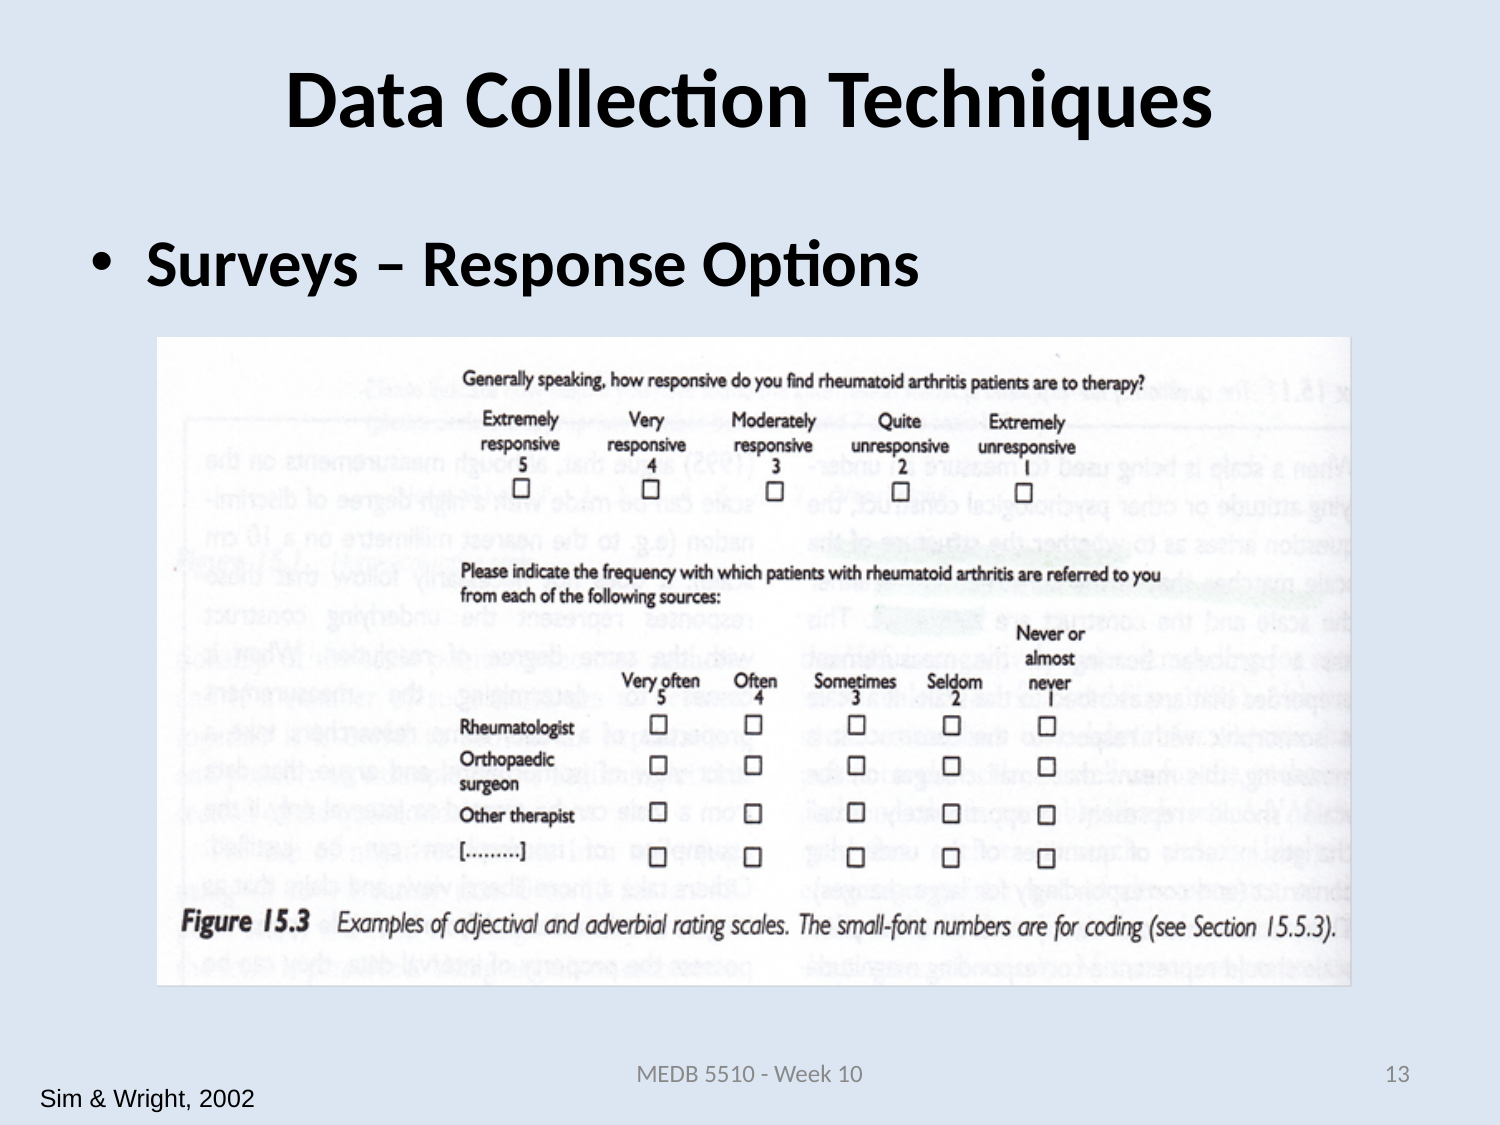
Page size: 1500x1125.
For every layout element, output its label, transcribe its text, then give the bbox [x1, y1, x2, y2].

text_box Sim & Wright, 2002 [24, 1074, 425, 1120]
list Surveys – Response Options [75, 212, 1425, 1005]
picture [156, 337, 1353, 988]
footer MEDB 5510 - Week 10 [512, 1042, 988, 1103]
slide_number 13 [1074, 1042, 1425, 1103]
title Data Collection Techniques [75, 0, 1425, 188]
